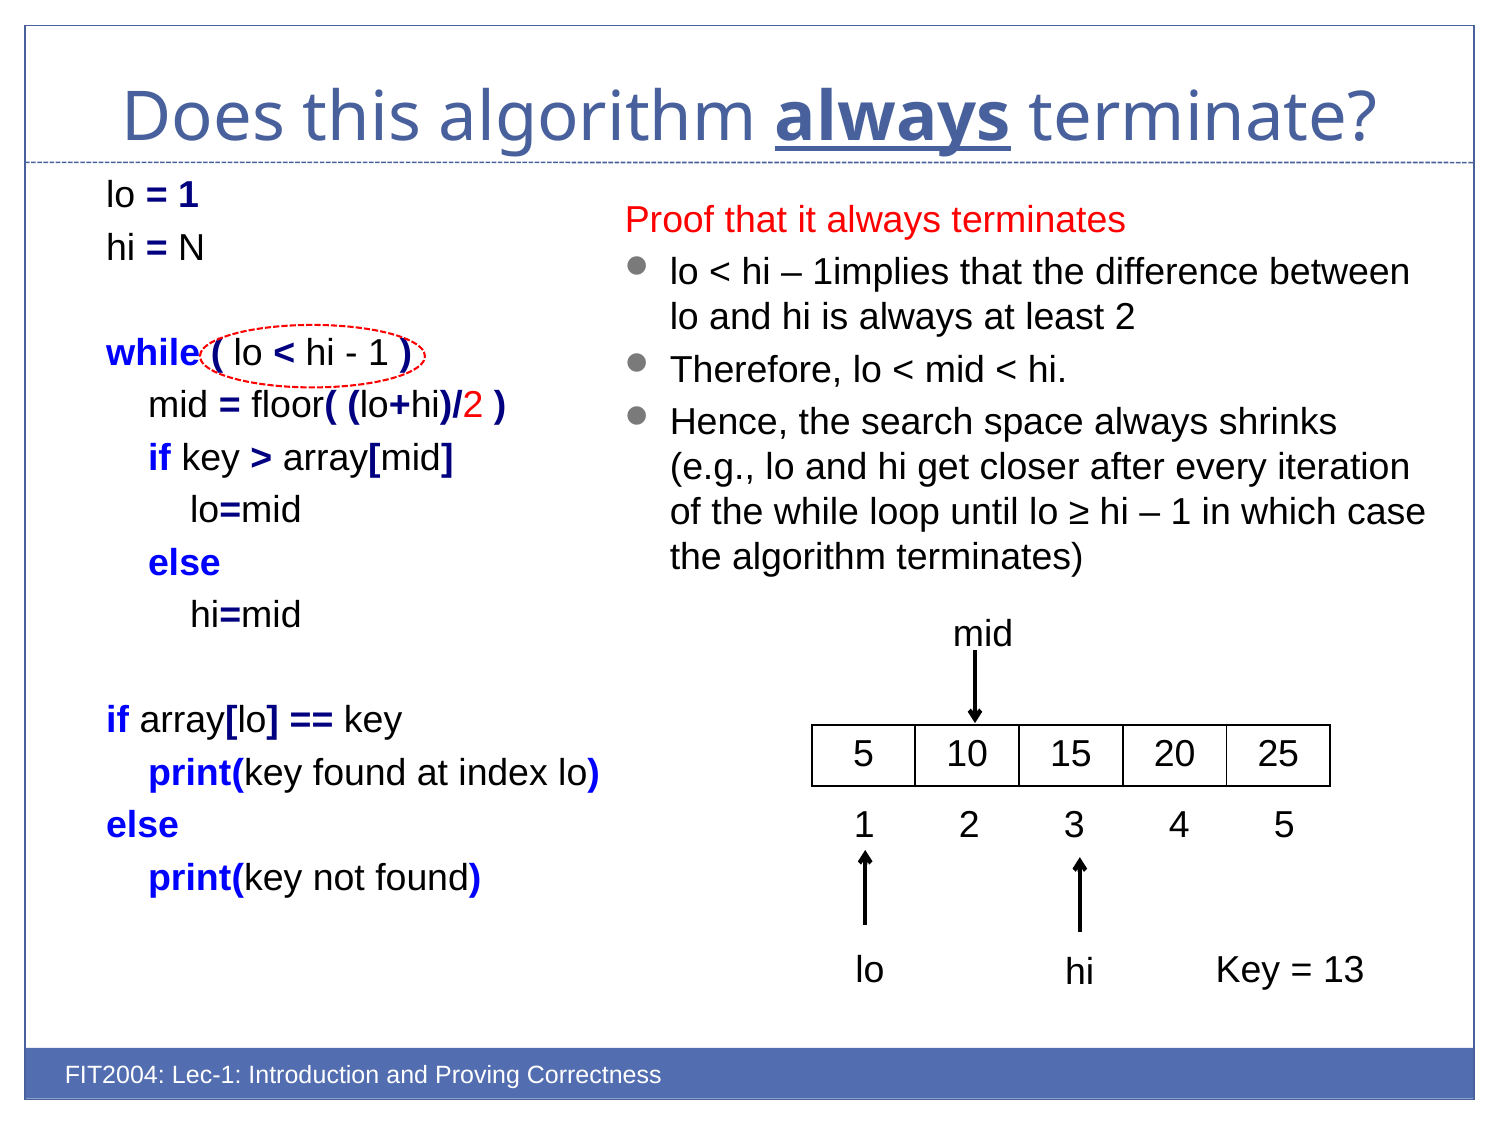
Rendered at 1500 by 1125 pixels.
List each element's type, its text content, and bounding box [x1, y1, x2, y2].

table_header 5 [813, 726, 914, 785]
table_header 2 [917, 796, 1022, 857]
text_box [199, 323, 426, 389]
list lo = 1 hi = N while ( lo < hi - 1 ) mid = floor( (lo+hi)/2 ) if key > array[mid] lo=mid else hi=mid if array[lo] == key print(key found at index lo) else print(key not found) [49, 162, 713, 913]
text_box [839, 849, 901, 999]
table_header 15 [1020, 726, 1122, 785]
text_box Proof that it always terminates lo < hi – 1implies that the difference between lo and hi is always at least 2 Therefore, lo < mid < hi. Hence, the search space always shrinks (e.g., lo and hi get closer after every iteration of the while loop until lo ≥ hi – 1 in which case the algorithm terminates) [609, 187, 1448, 263]
text_box Key = 13 [1200, 937, 1380, 998]
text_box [1049, 856, 1110, 1001]
table_header 4 [1127, 796, 1232, 857]
title Does this algorithm always terminate? [49, 37, 1450, 162]
table_header 20 [1124, 726, 1226, 785]
table_header 25 [1227, 726, 1329, 785]
table_header 5 [1232, 796, 1337, 857]
text_box mid [938, 601, 1029, 662]
table_header 3 [1022, 796, 1127, 857]
footer FIT2004: Lec-1: Introduction and Proving Correctness [50, 1051, 800, 1112]
table_header 10 [916, 726, 1018, 785]
table_header 1 [812, 796, 917, 857]
